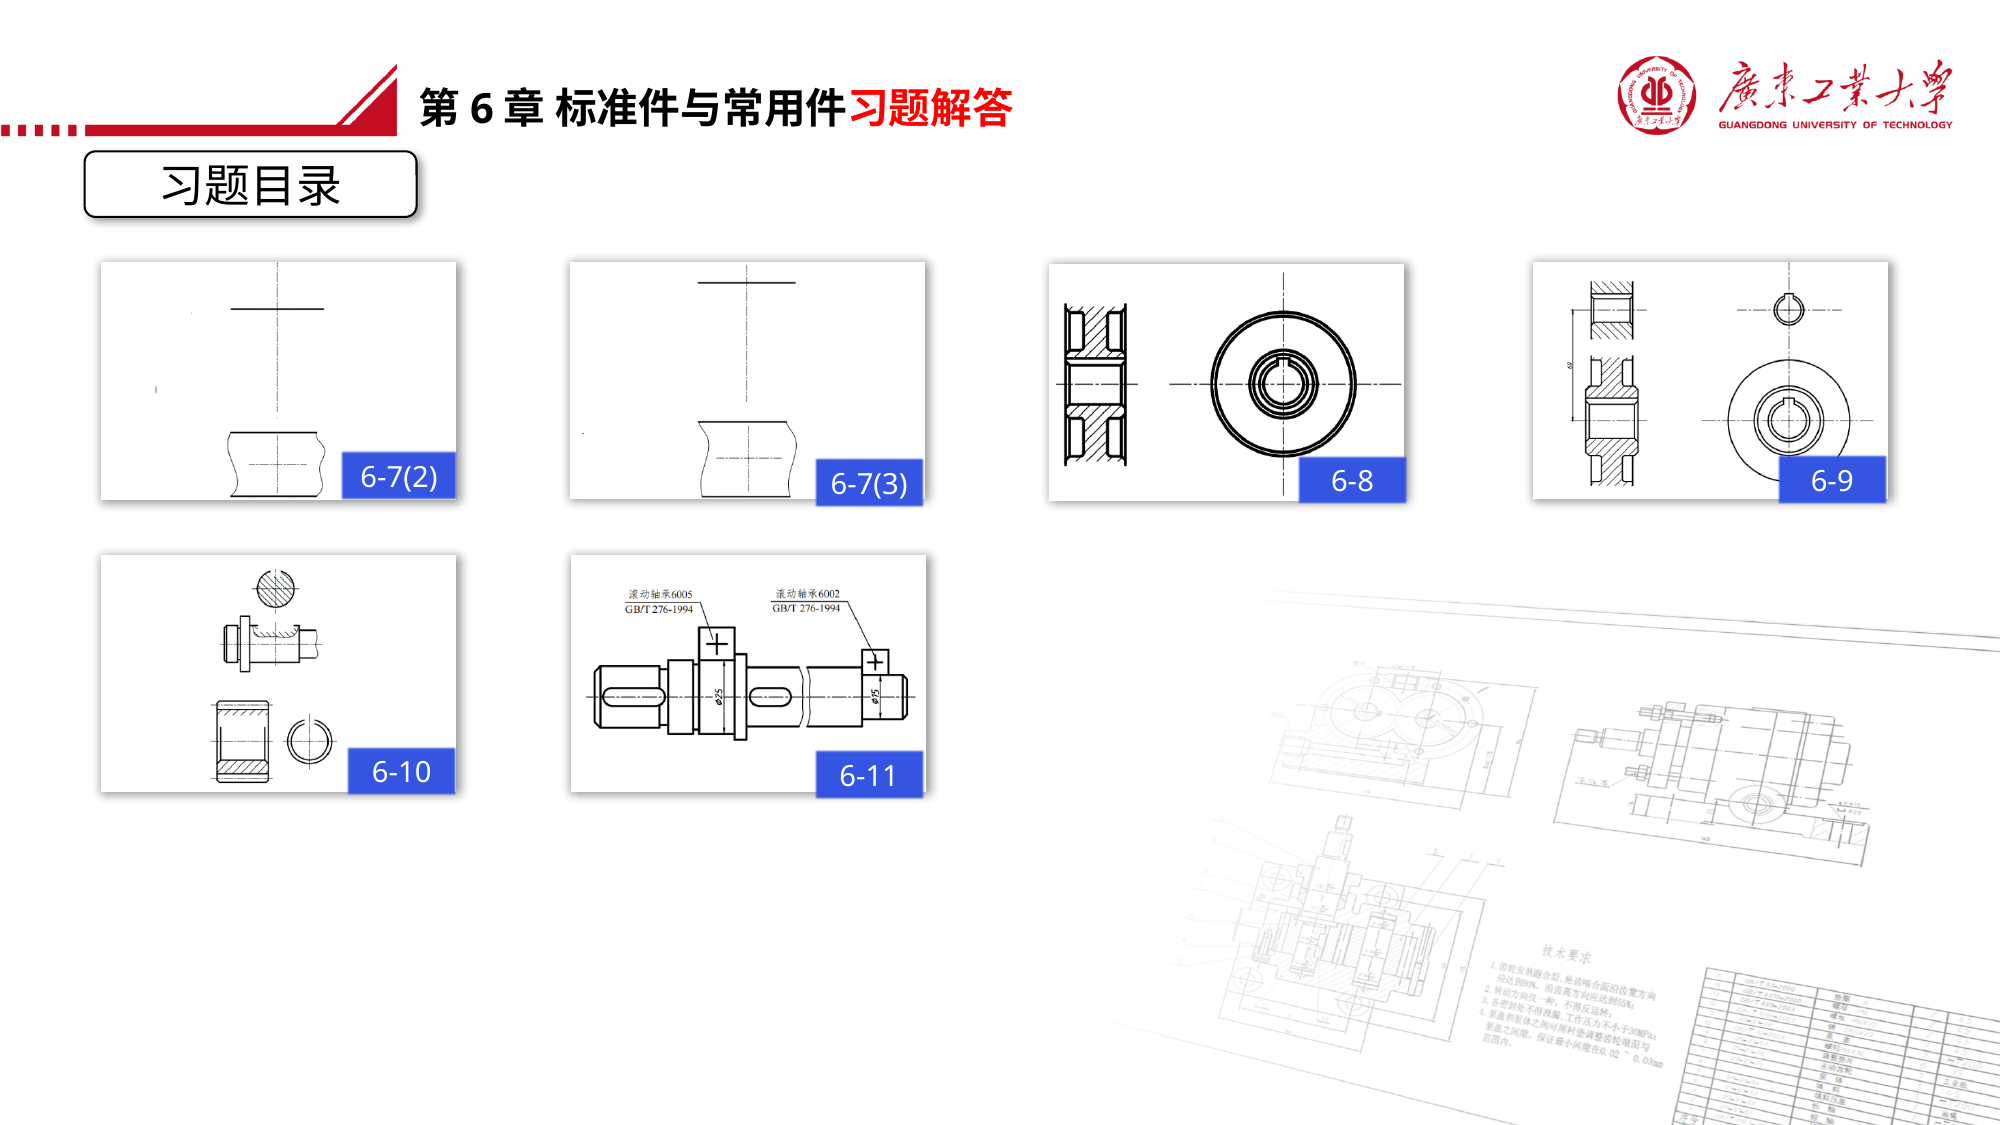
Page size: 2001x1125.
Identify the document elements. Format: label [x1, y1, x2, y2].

picture [0, 0, 2000, 1125]
text_box [570, 262, 925, 509]
text_box [101, 262, 458, 503]
